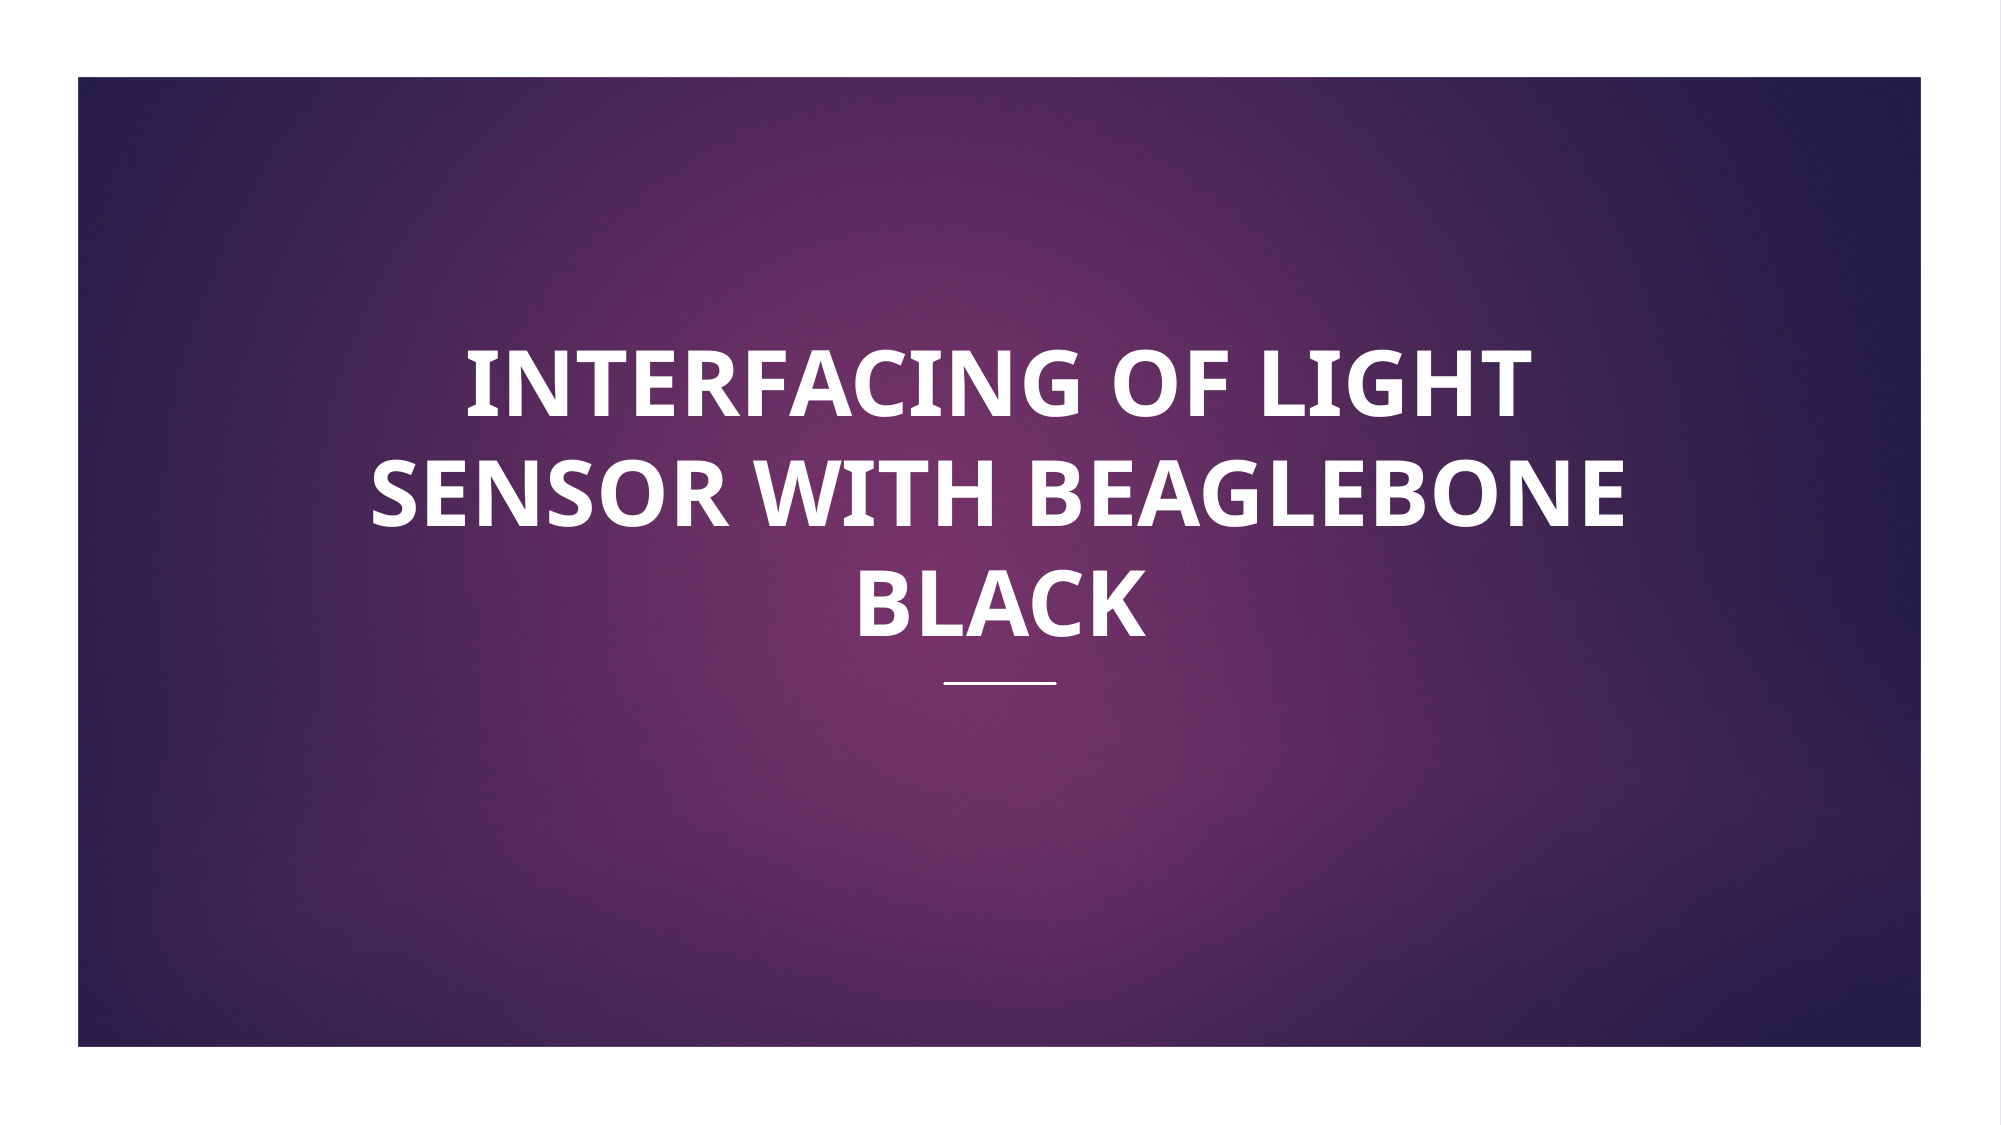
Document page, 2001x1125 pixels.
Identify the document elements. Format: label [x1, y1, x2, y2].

text_box [0, 0, 2000, 1125]
